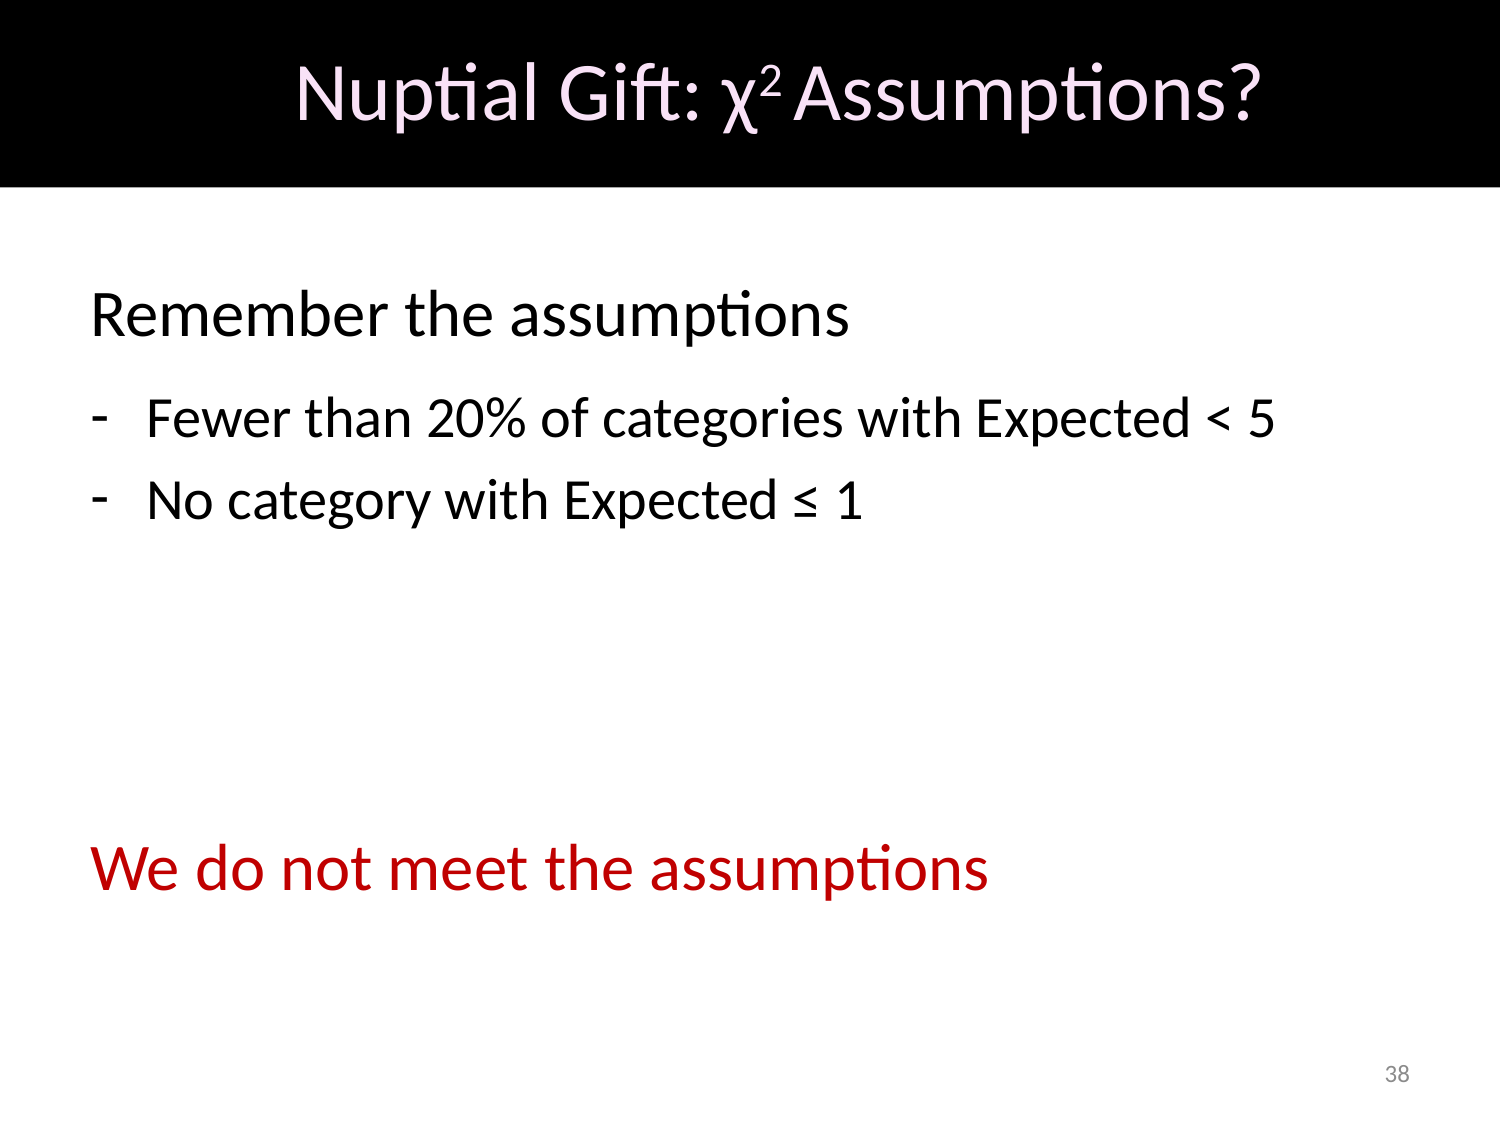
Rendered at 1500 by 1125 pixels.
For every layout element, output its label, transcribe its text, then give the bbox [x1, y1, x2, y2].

slide_number 38 [1074, 1042, 1425, 1103]
list Remember the assumptions Fewer than 20% of categories with Expected < 5 No category with Expected ≤ 1 We do not meet the assumptions [75, 262, 1425, 1005]
title Nuptial Gift: χ2 Assumptions? [0, 0, 1500, 188]
